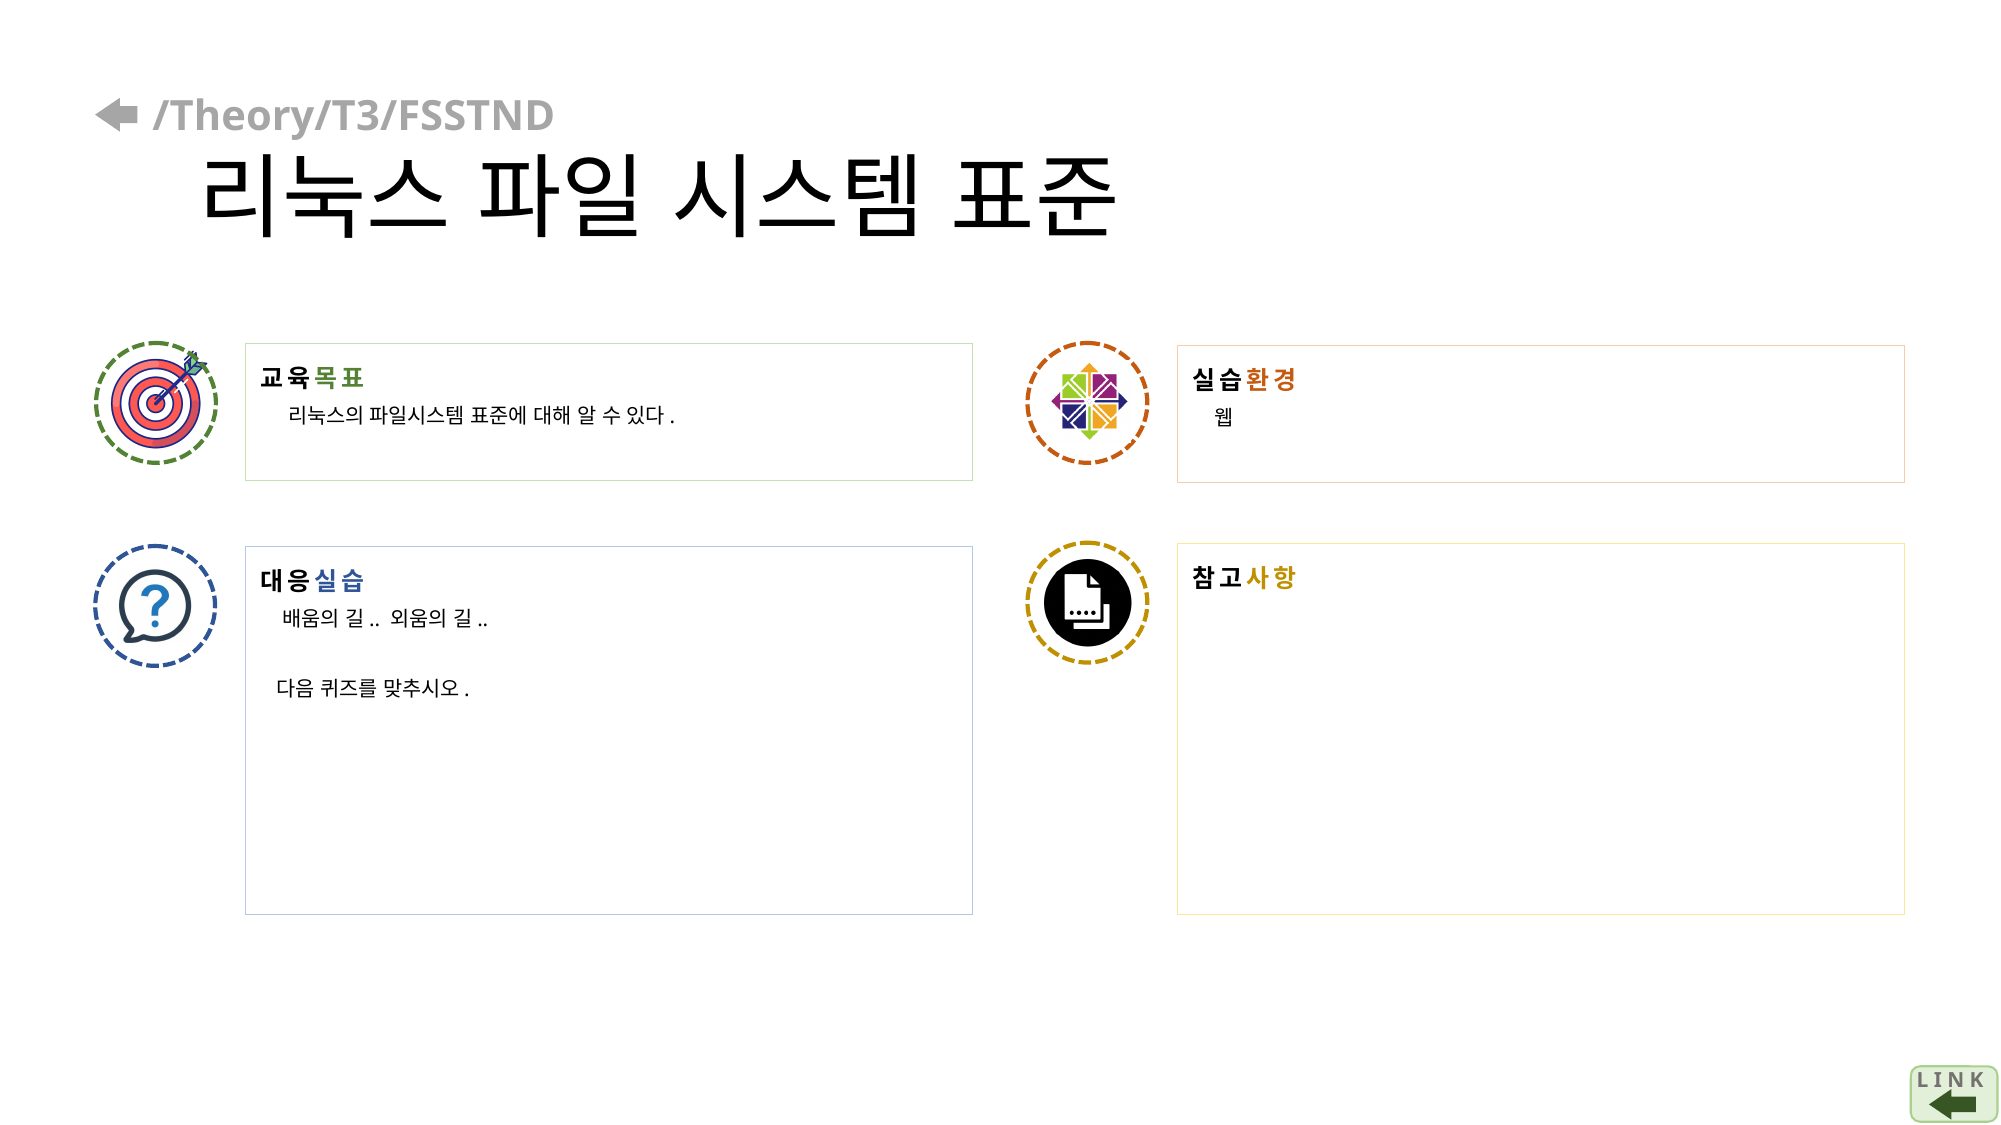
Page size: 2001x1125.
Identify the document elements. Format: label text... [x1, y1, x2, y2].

picture [1048, 360, 1131, 443]
text_box 대응실습 배움의 길.. 외움의 길.. 다음 퀴즈를 맞추시오. [245, 546, 973, 915]
text_box [1136, 565, 1149, 640]
text_box 실습환경 웹 [1177, 345, 1905, 483]
text_box [95, 373, 103, 434]
text_box 교육목표 리눅스의 파일시스템 표준에 대해 알 수 있다. [245, 343, 973, 481]
picture [1039, 554, 1136, 651]
text_box [94, 544, 217, 667]
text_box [1901, 1059, 2000, 1125]
text_box [93, 95, 139, 134]
picture [117, 567, 193, 644]
text_box [1050, 651, 1125, 664]
text_box [124, 455, 187, 464]
text_box [1026, 341, 1149, 464]
text_box 참고사항 [1177, 543, 1905, 915]
text_box [1051, 541, 1125, 554]
text_box [1026, 566, 1039, 640]
picture [103, 343, 215, 455]
title /Theory/T3/FSSTND 리눅스 파일 시스템 표준 [137, 59, 1863, 278]
